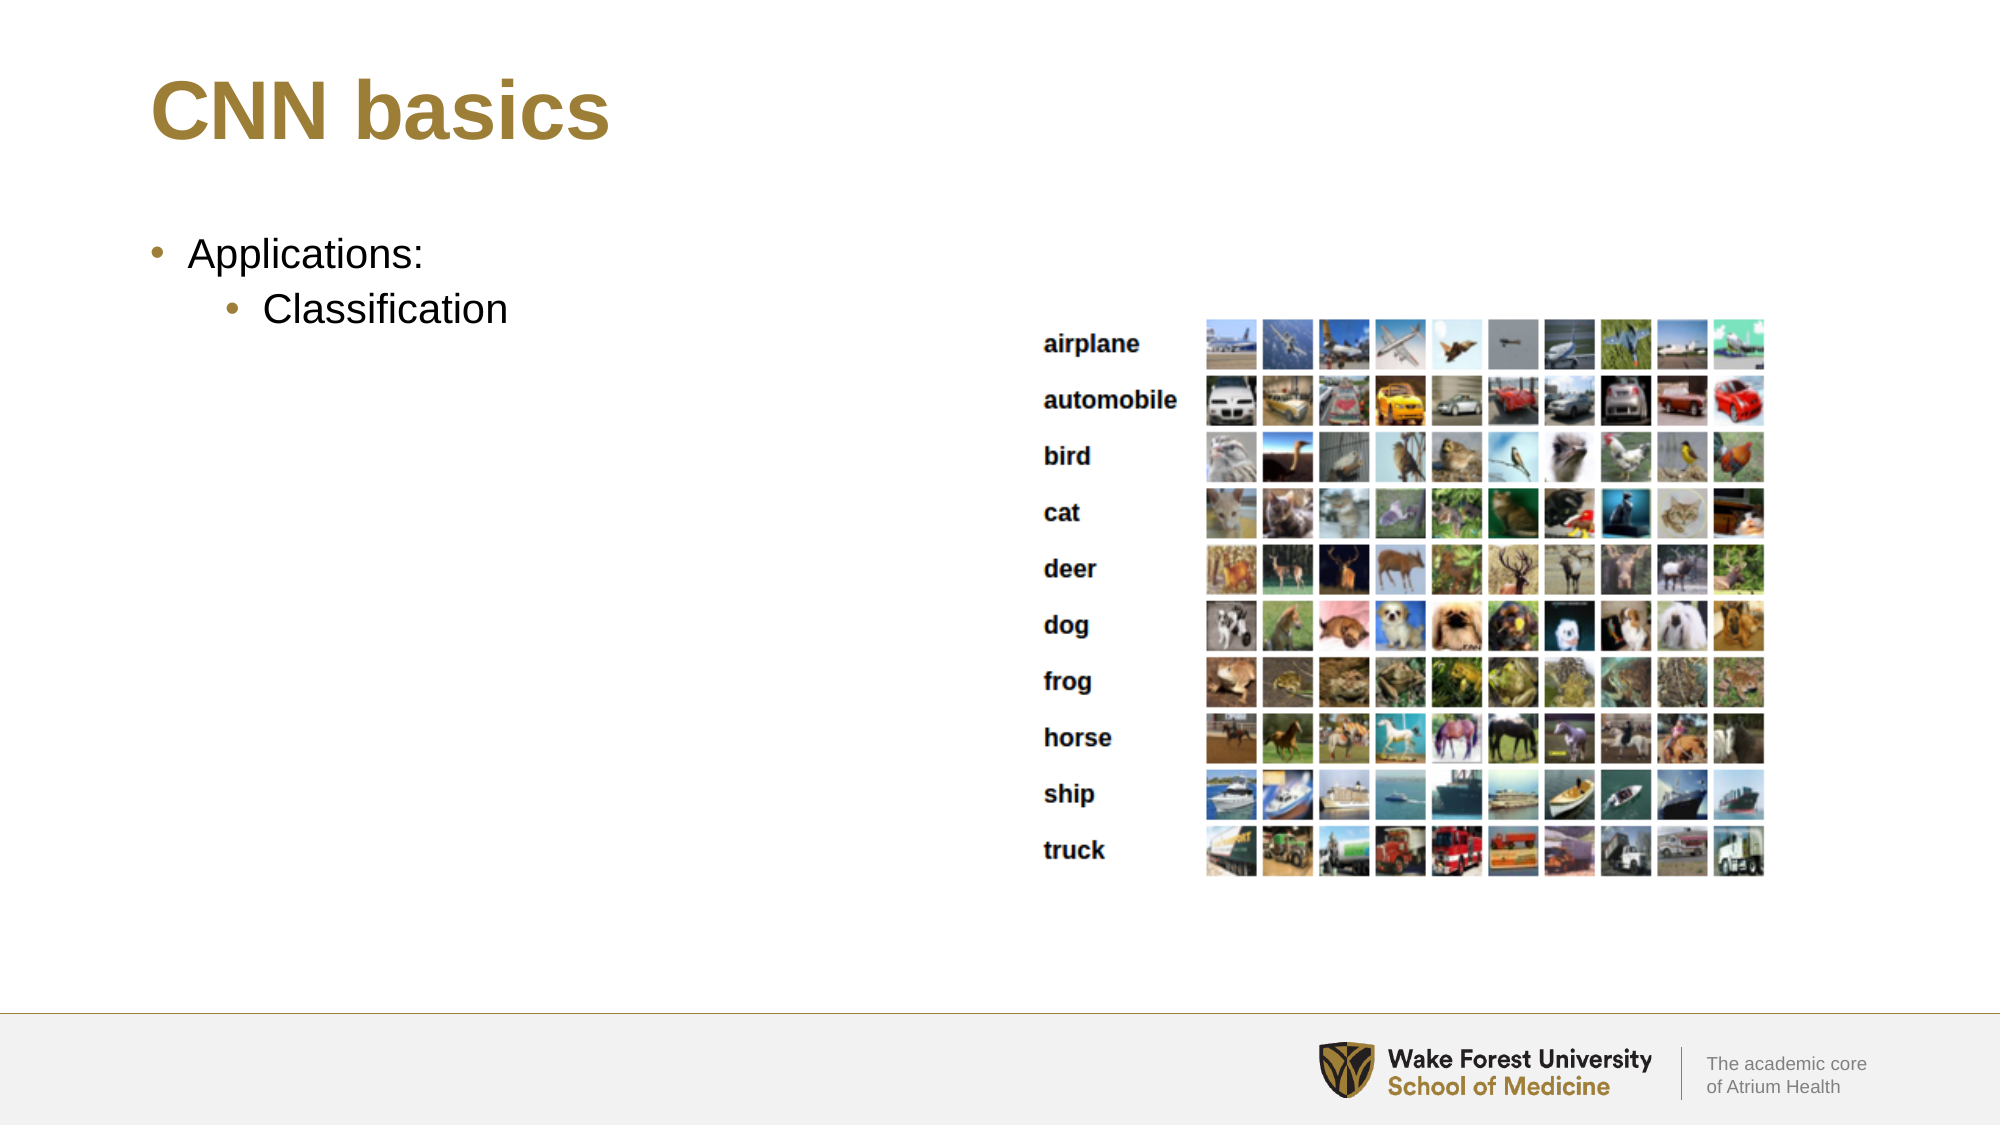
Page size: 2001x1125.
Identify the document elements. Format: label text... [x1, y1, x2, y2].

title CNN basics [135, 60, 1860, 195]
list Applications: Classification [135, 224, 1860, 945]
picture [0, 0, 2001, 1125]
